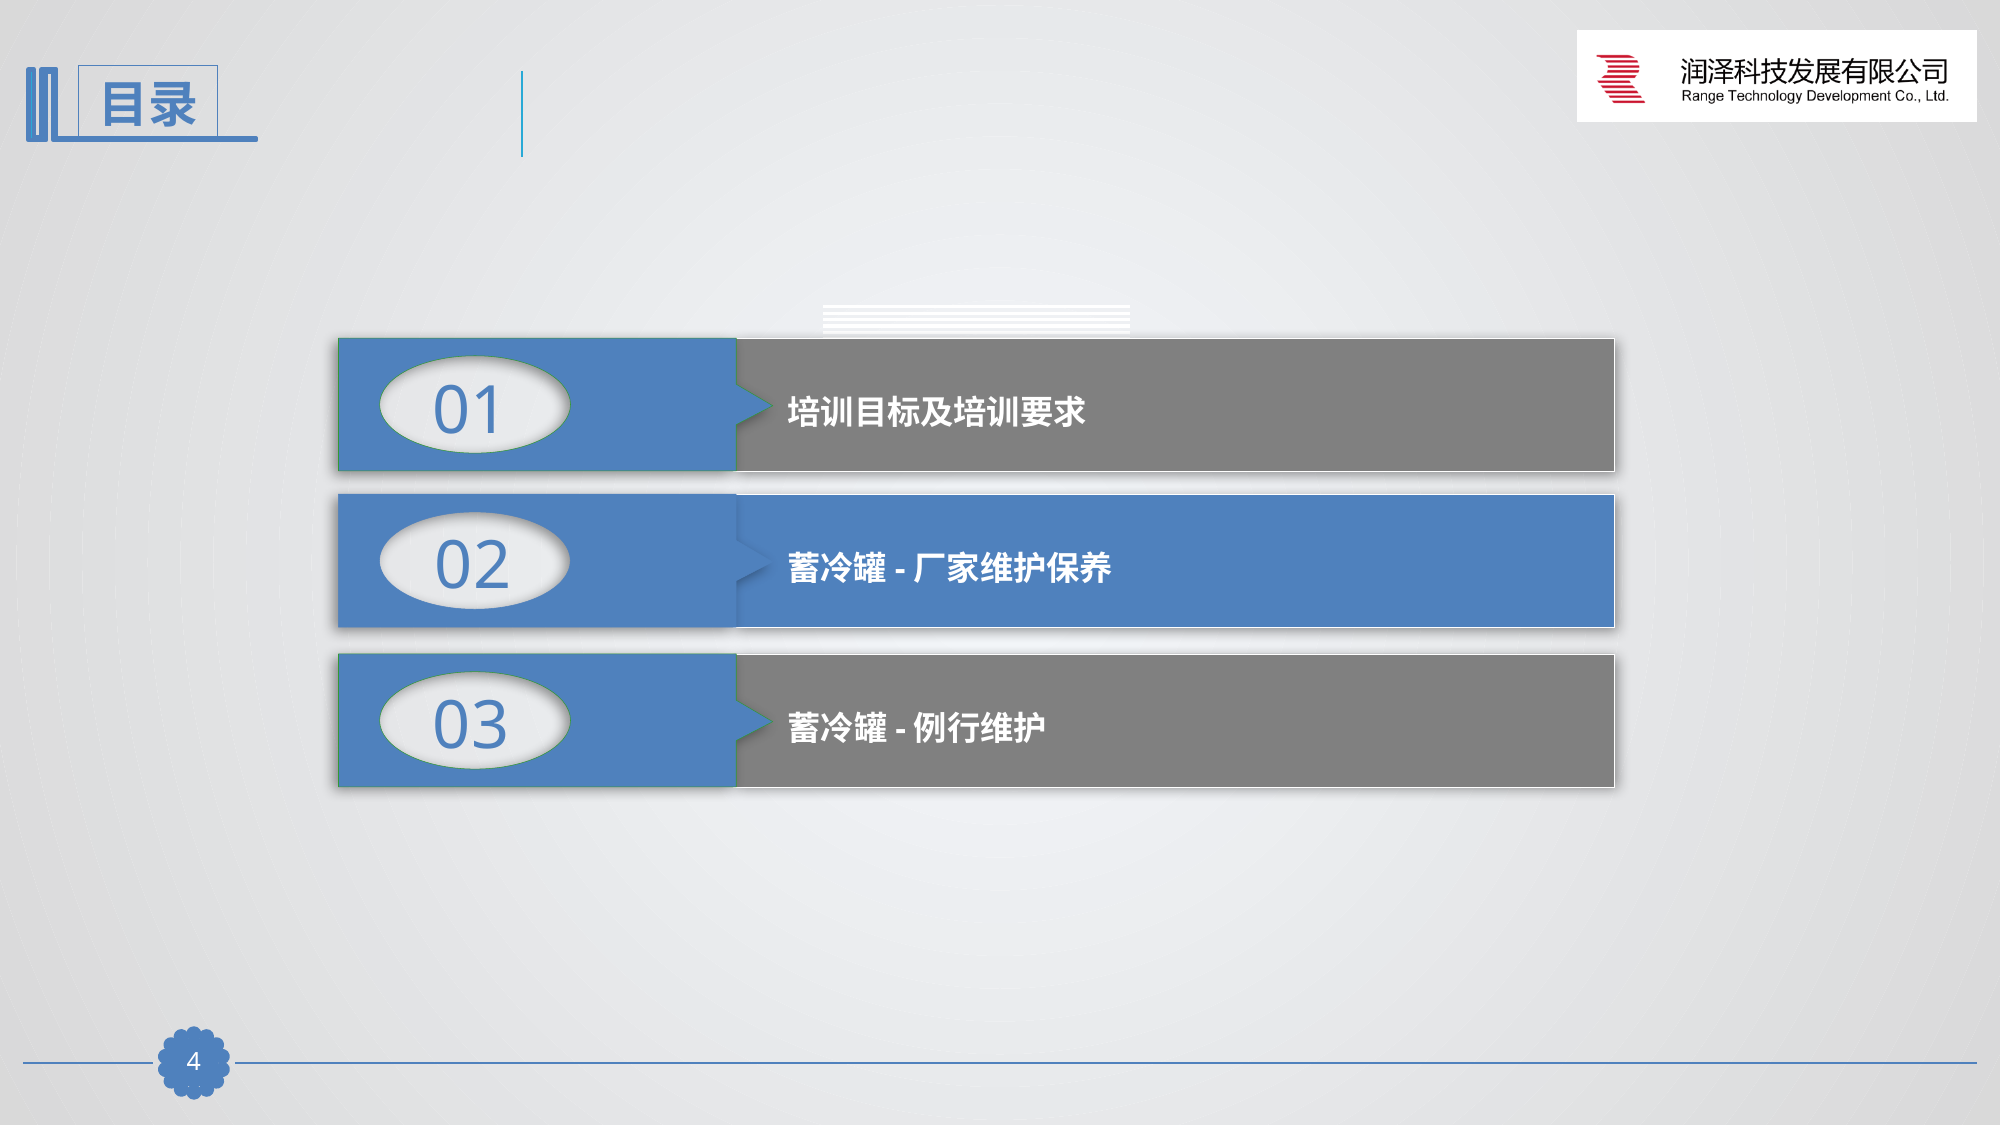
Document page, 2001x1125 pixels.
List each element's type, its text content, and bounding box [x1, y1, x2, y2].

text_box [337, 653, 1615, 788]
slide_number 3 [169, 1039, 218, 1086]
picture [1577, 30, 1977, 122]
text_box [337, 493, 1615, 628]
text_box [337, 337, 1615, 472]
